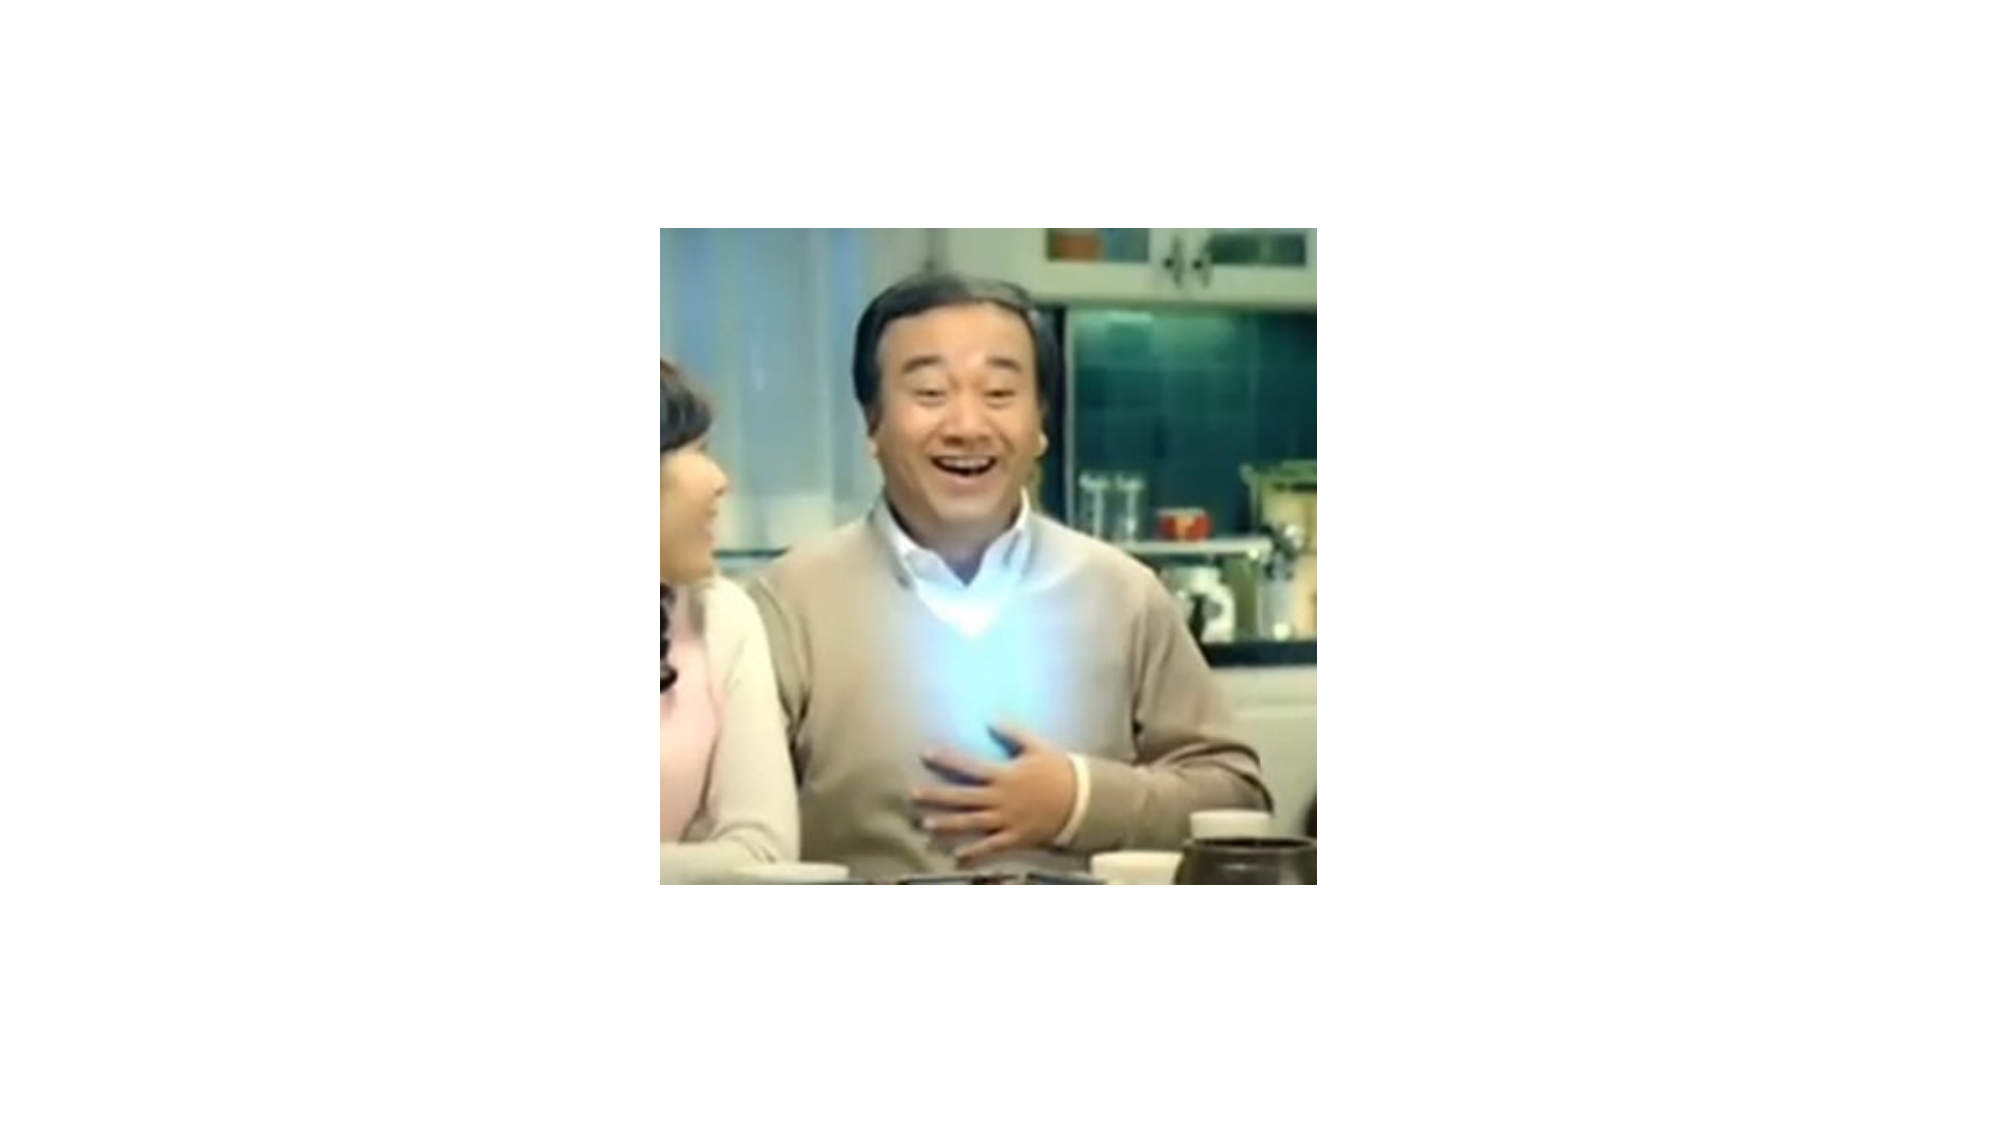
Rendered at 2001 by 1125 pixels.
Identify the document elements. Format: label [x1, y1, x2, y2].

picture [660, 228, 1317, 885]
